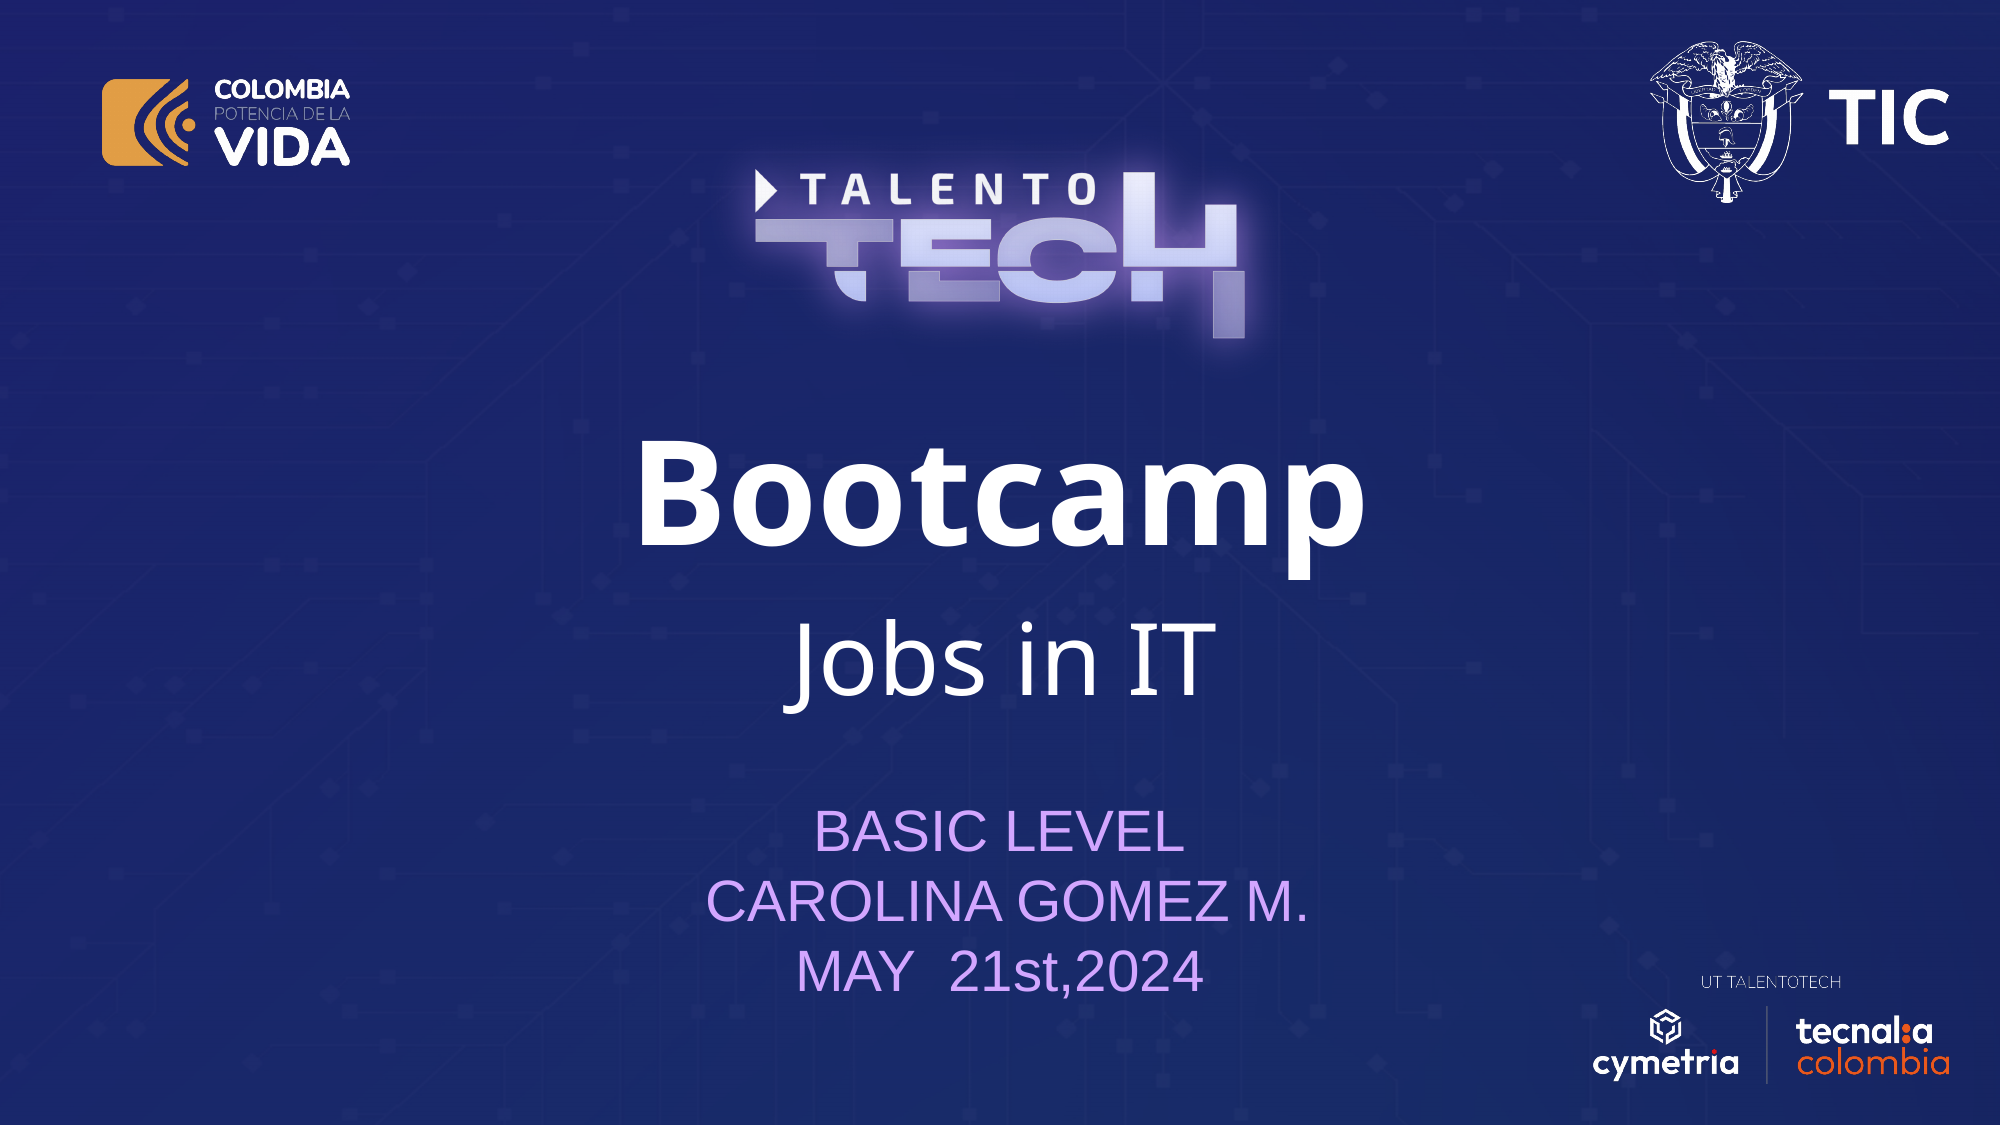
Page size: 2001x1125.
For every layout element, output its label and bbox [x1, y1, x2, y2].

picture [691, 204, 1309, 402]
picture [1592, 973, 1949, 1084]
text_box [102, 41, 1949, 204]
text_box [0, 0, 2000, 1125]
